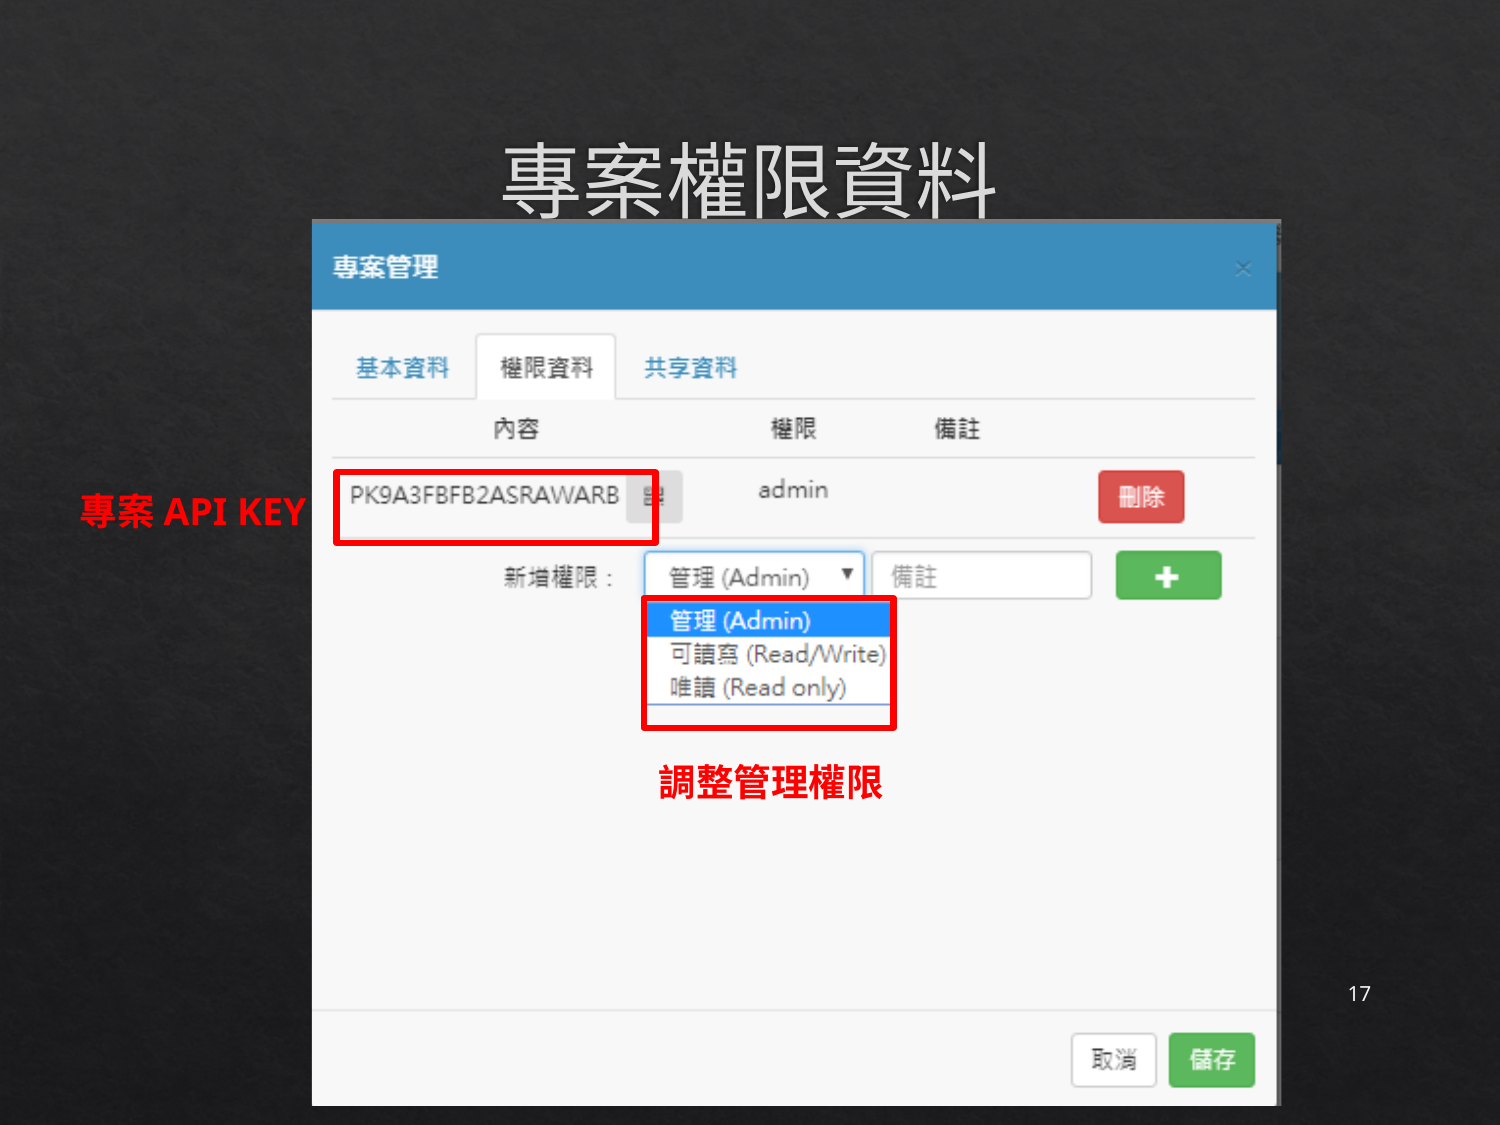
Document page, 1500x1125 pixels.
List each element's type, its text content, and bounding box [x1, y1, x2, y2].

picture [311, 219, 1282, 1107]
text_box 專案API KEY [64, 480, 303, 541]
title 專案權限資料 [112, 99, 1387, 260]
slide_number 17 [1293, 965, 1387, 1025]
